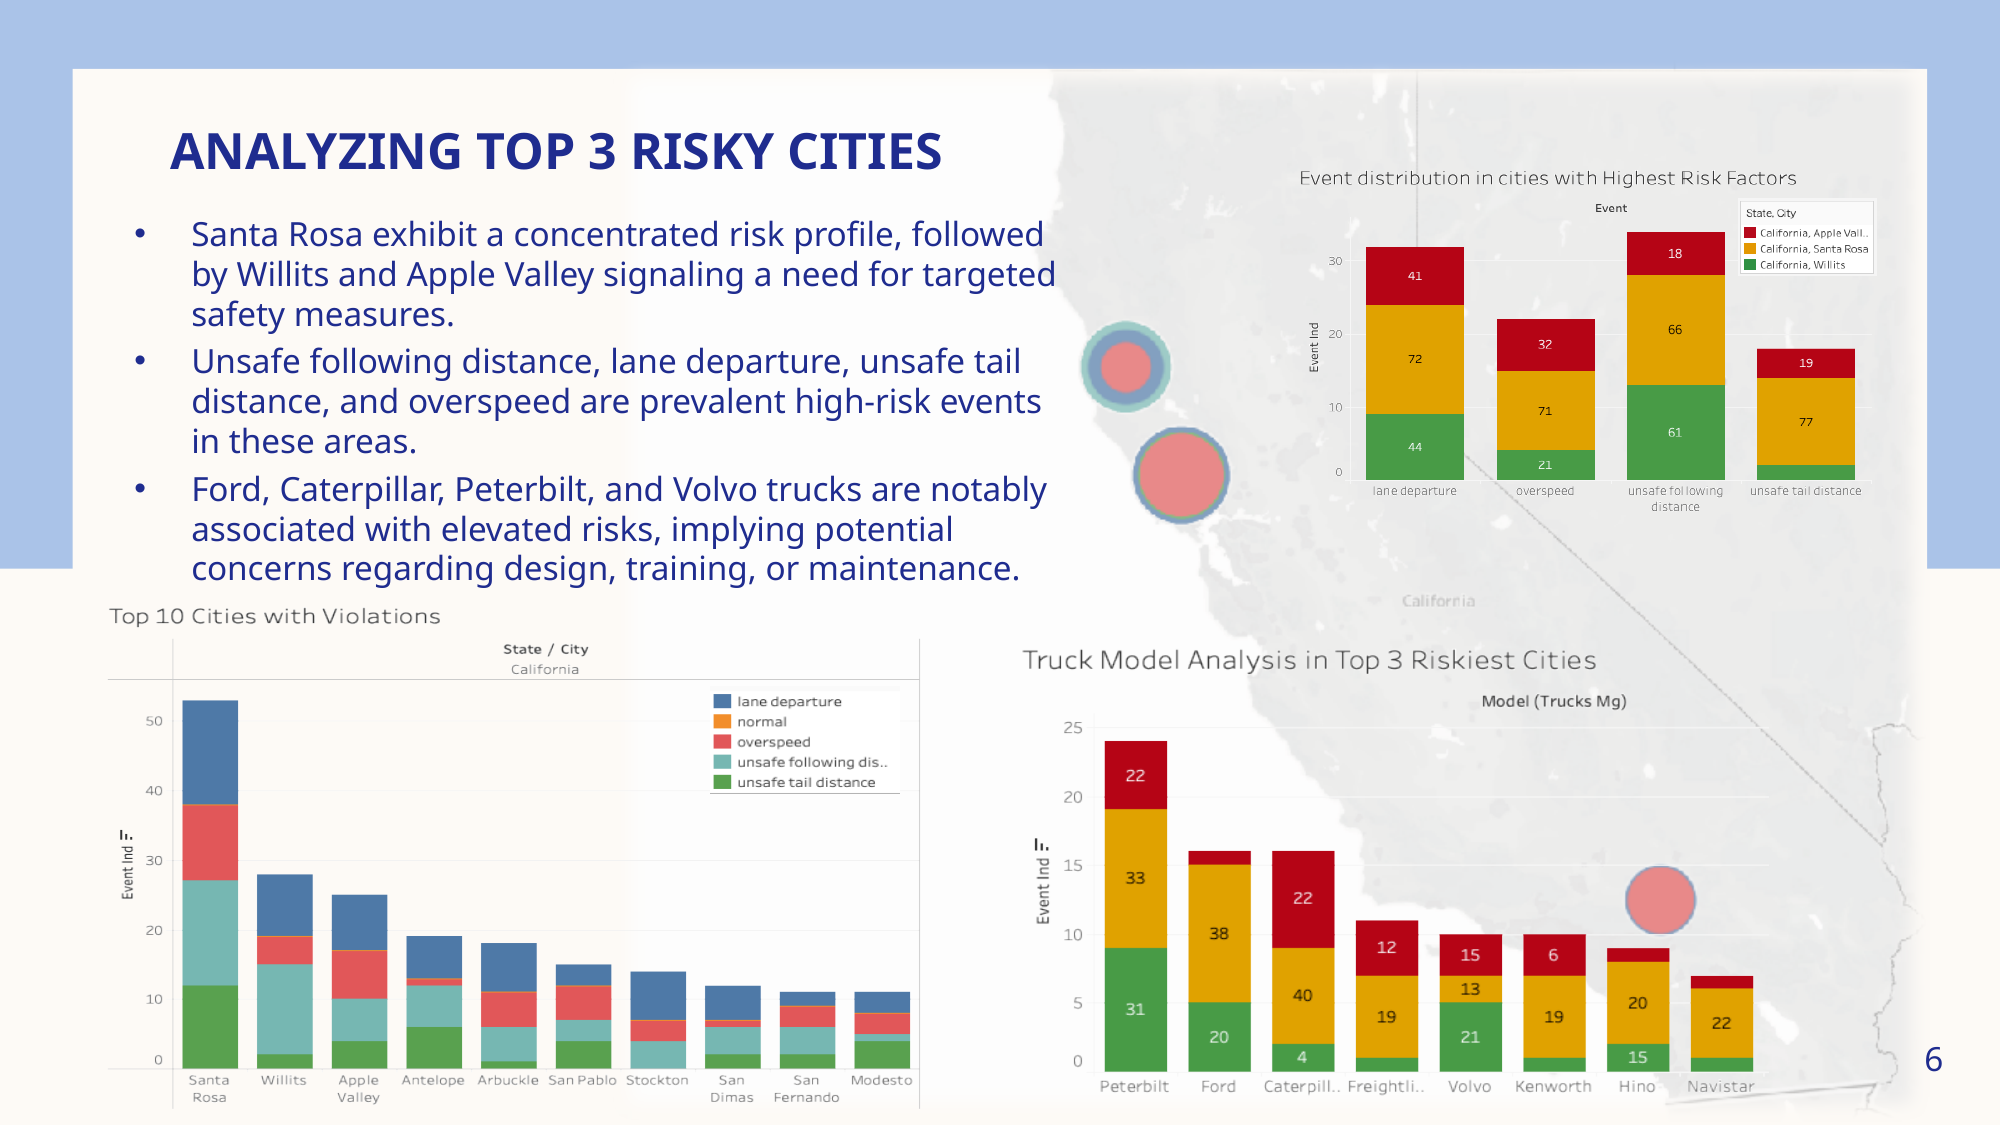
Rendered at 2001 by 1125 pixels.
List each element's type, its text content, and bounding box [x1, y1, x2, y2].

title Analyzing Top 3 risky cities [27, 79, 612, 180]
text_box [99, 592, 944, 1116]
slide_number 6 [1930, 1022, 1944, 1100]
text_box Santa Rosa exhibit a concentrated risk profile, followed by Willits and Apple Valley signaling a need for targeted safety measures. Unsafe following distance, lane departure, unsafe tail distance, and overspeed are prevalent high-risk events in these areas. Ford, Caterpillar, Peterbilt, and Volvo trucks are notably associated with elevated risks, implying potential concerns regarding design, training, or maintenance. [119, 205, 612, 592]
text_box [1291, 159, 1881, 512]
picture [612, 60, 1930, 1122]
